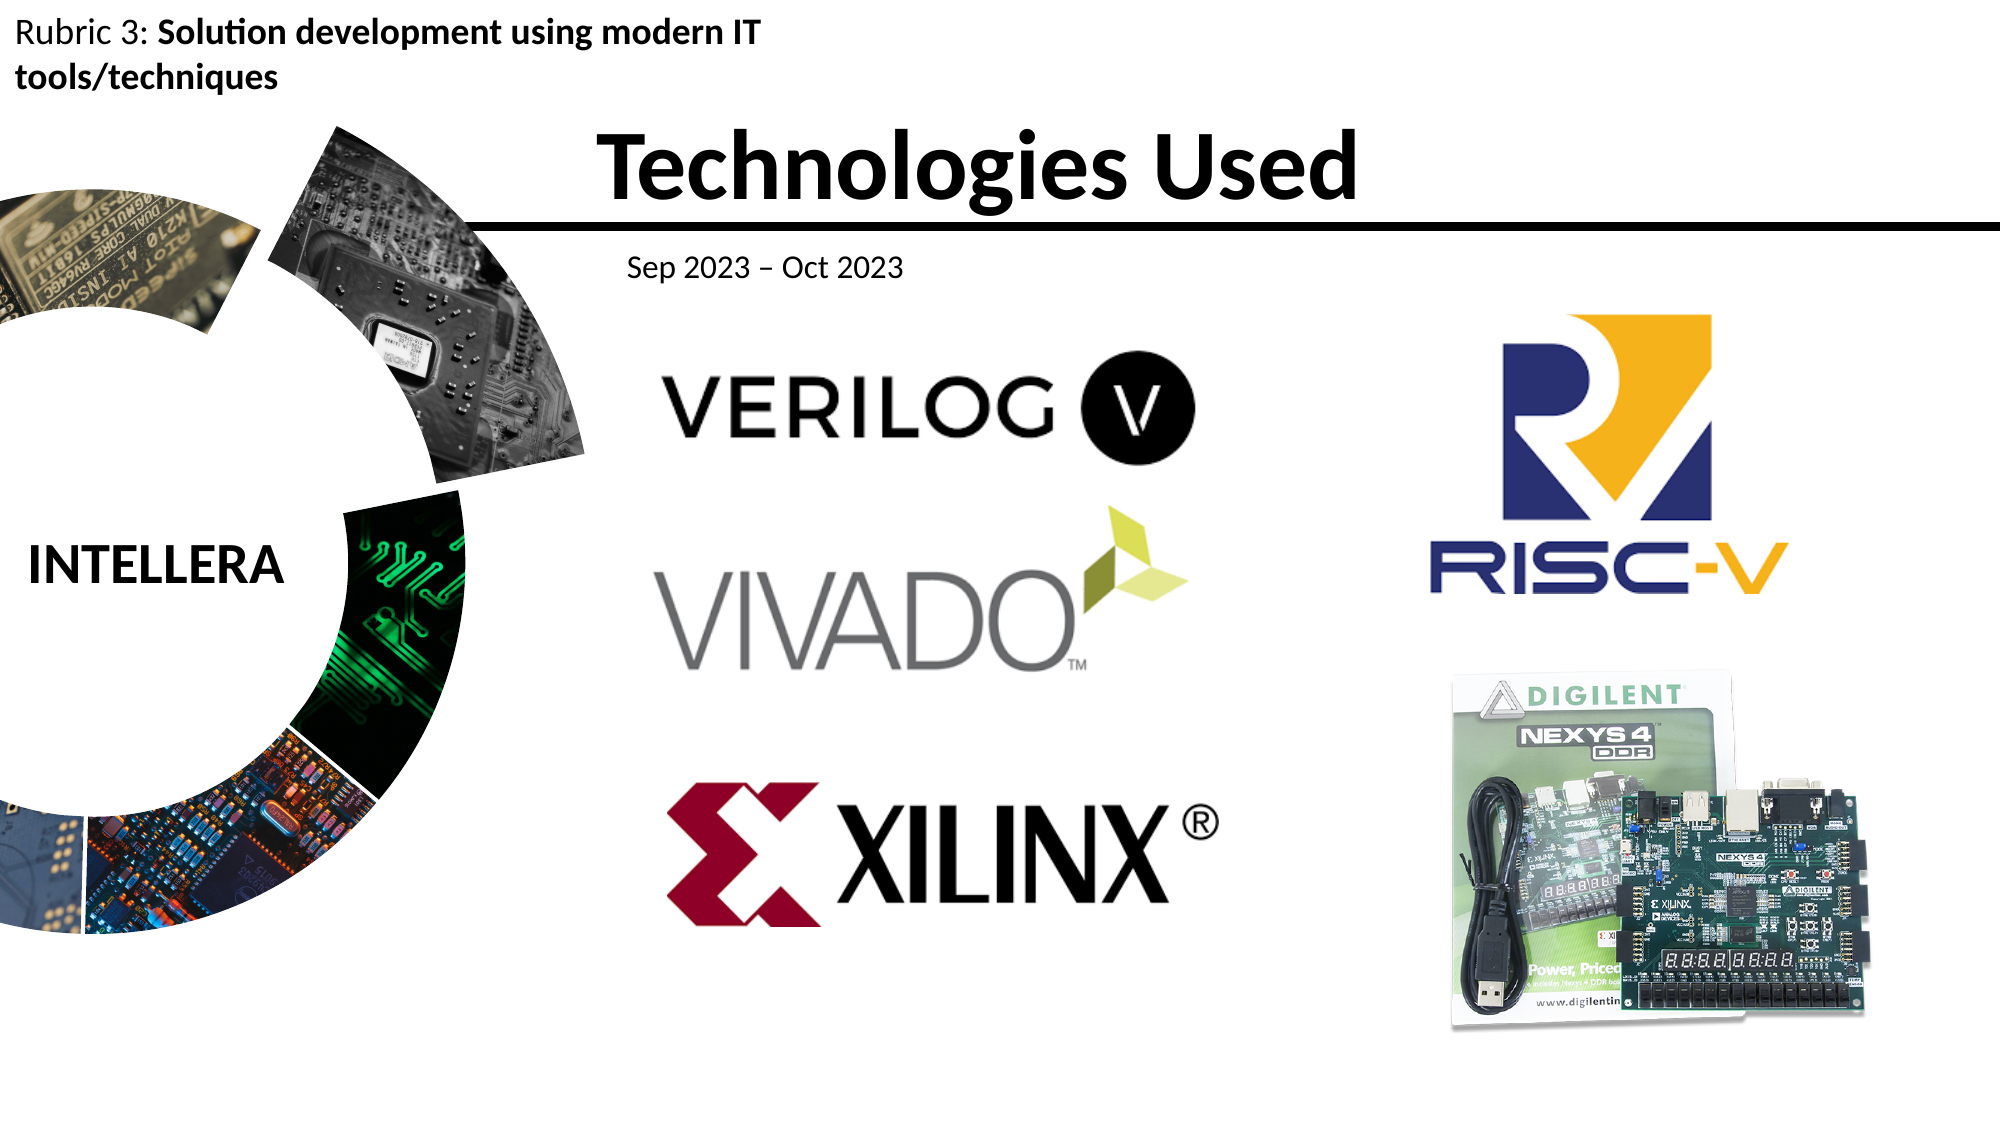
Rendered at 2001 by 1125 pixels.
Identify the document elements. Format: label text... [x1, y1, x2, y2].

picture [1430, 314, 1790, 595]
picture [0, 494, 535, 985]
picture [0, 114, 1197, 679]
picture [1435, 659, 1886, 1051]
text_box Sep 2023 – Oct 2023 [627, 237, 943, 293]
text_box Technologies Used [581, 92, 1697, 226]
text_box INTELLERA [12, 518, 246, 603]
picture [667, 782, 1219, 927]
text_box Rubric 3: Solution development using modern IT tools/techniques [0, 0, 919, 105]
